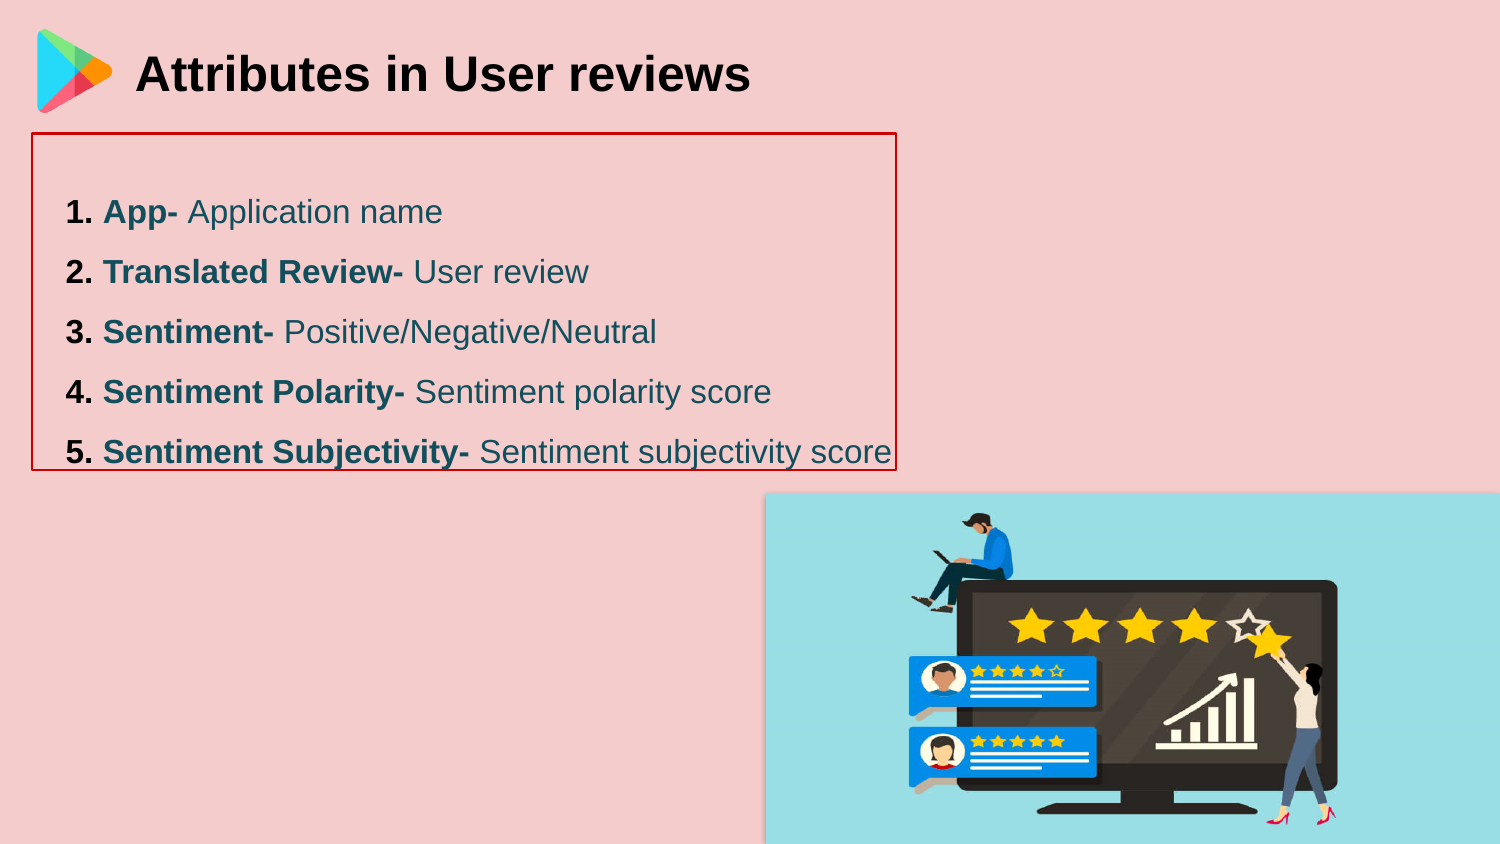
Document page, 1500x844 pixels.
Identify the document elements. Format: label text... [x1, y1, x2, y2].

title Attributes in User reviews [132, 39, 808, 133]
text_box App- Application name Translated Review- User review Sentiment- Positive/Negative/Neutral Sentiment Polarity- Sentiment polarity score Sentiment Subjectivity- Sentiment subjectivity score [32, 133, 896, 470]
picture [766, 492, 1500, 844]
text_box [32, 29, 117, 113]
